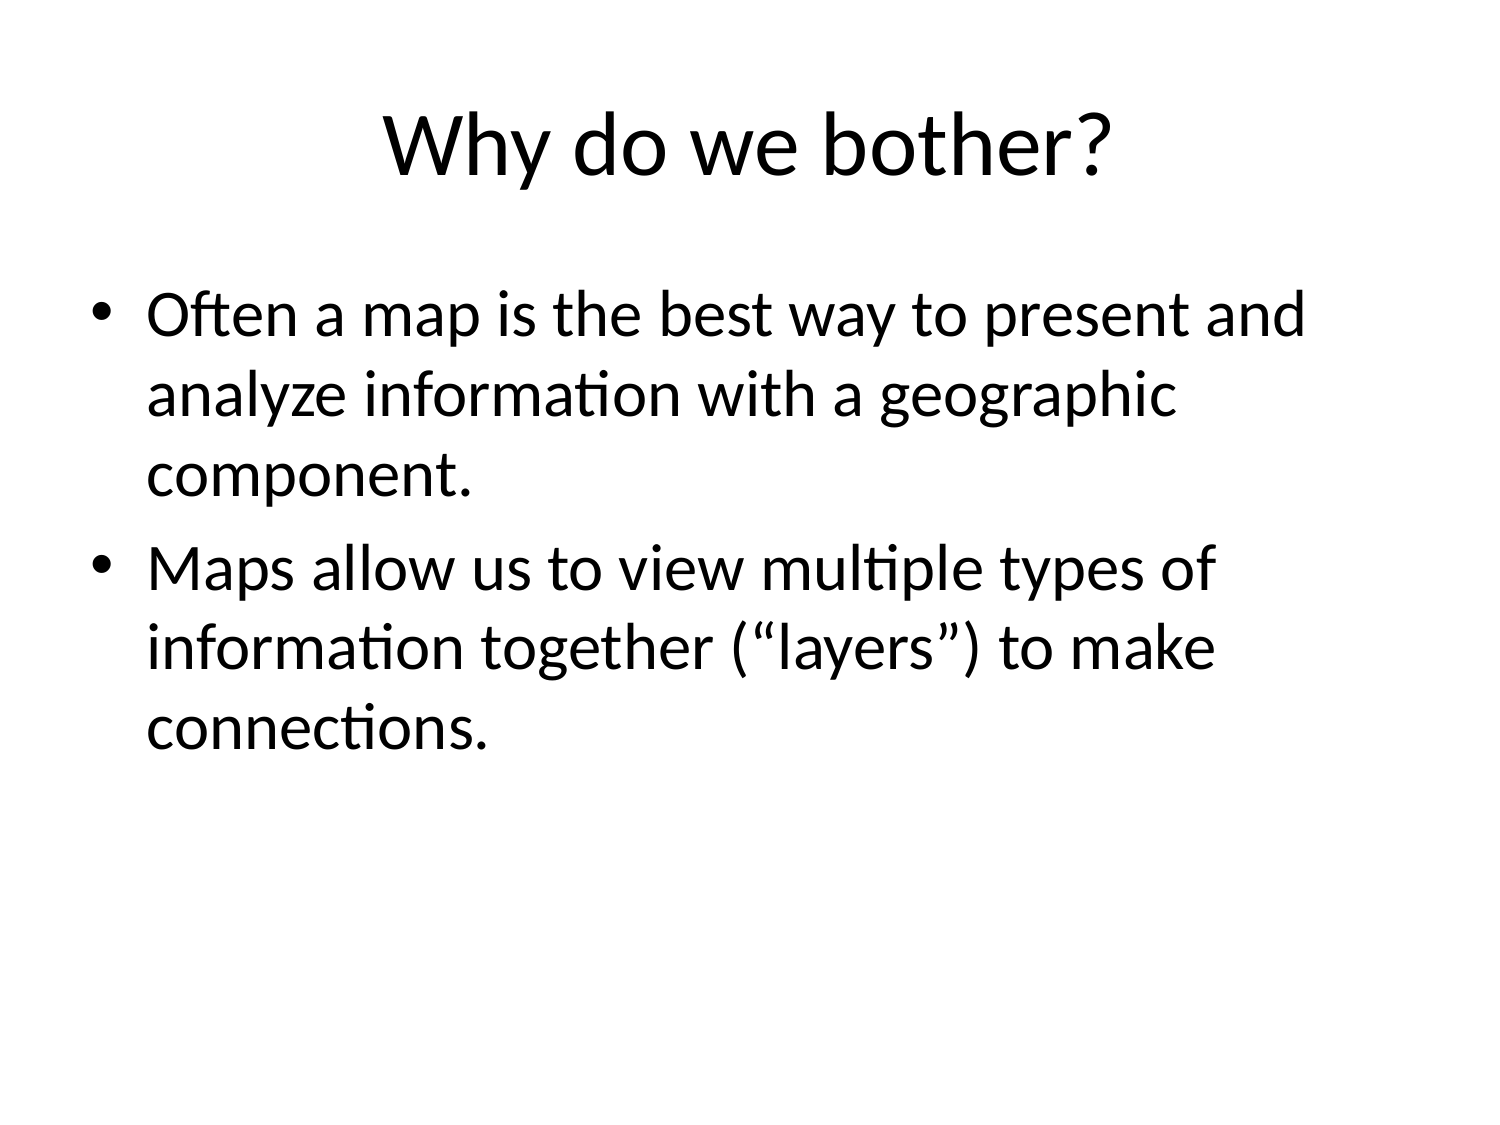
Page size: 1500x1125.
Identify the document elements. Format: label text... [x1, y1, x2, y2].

title Why do we bother? [75, 45, 1425, 233]
list Often a map is the best way to present and analyze information with a geographic component. Maps allow us to view multiple types of information together (“layers”) to make connections. [75, 262, 1425, 1005]
